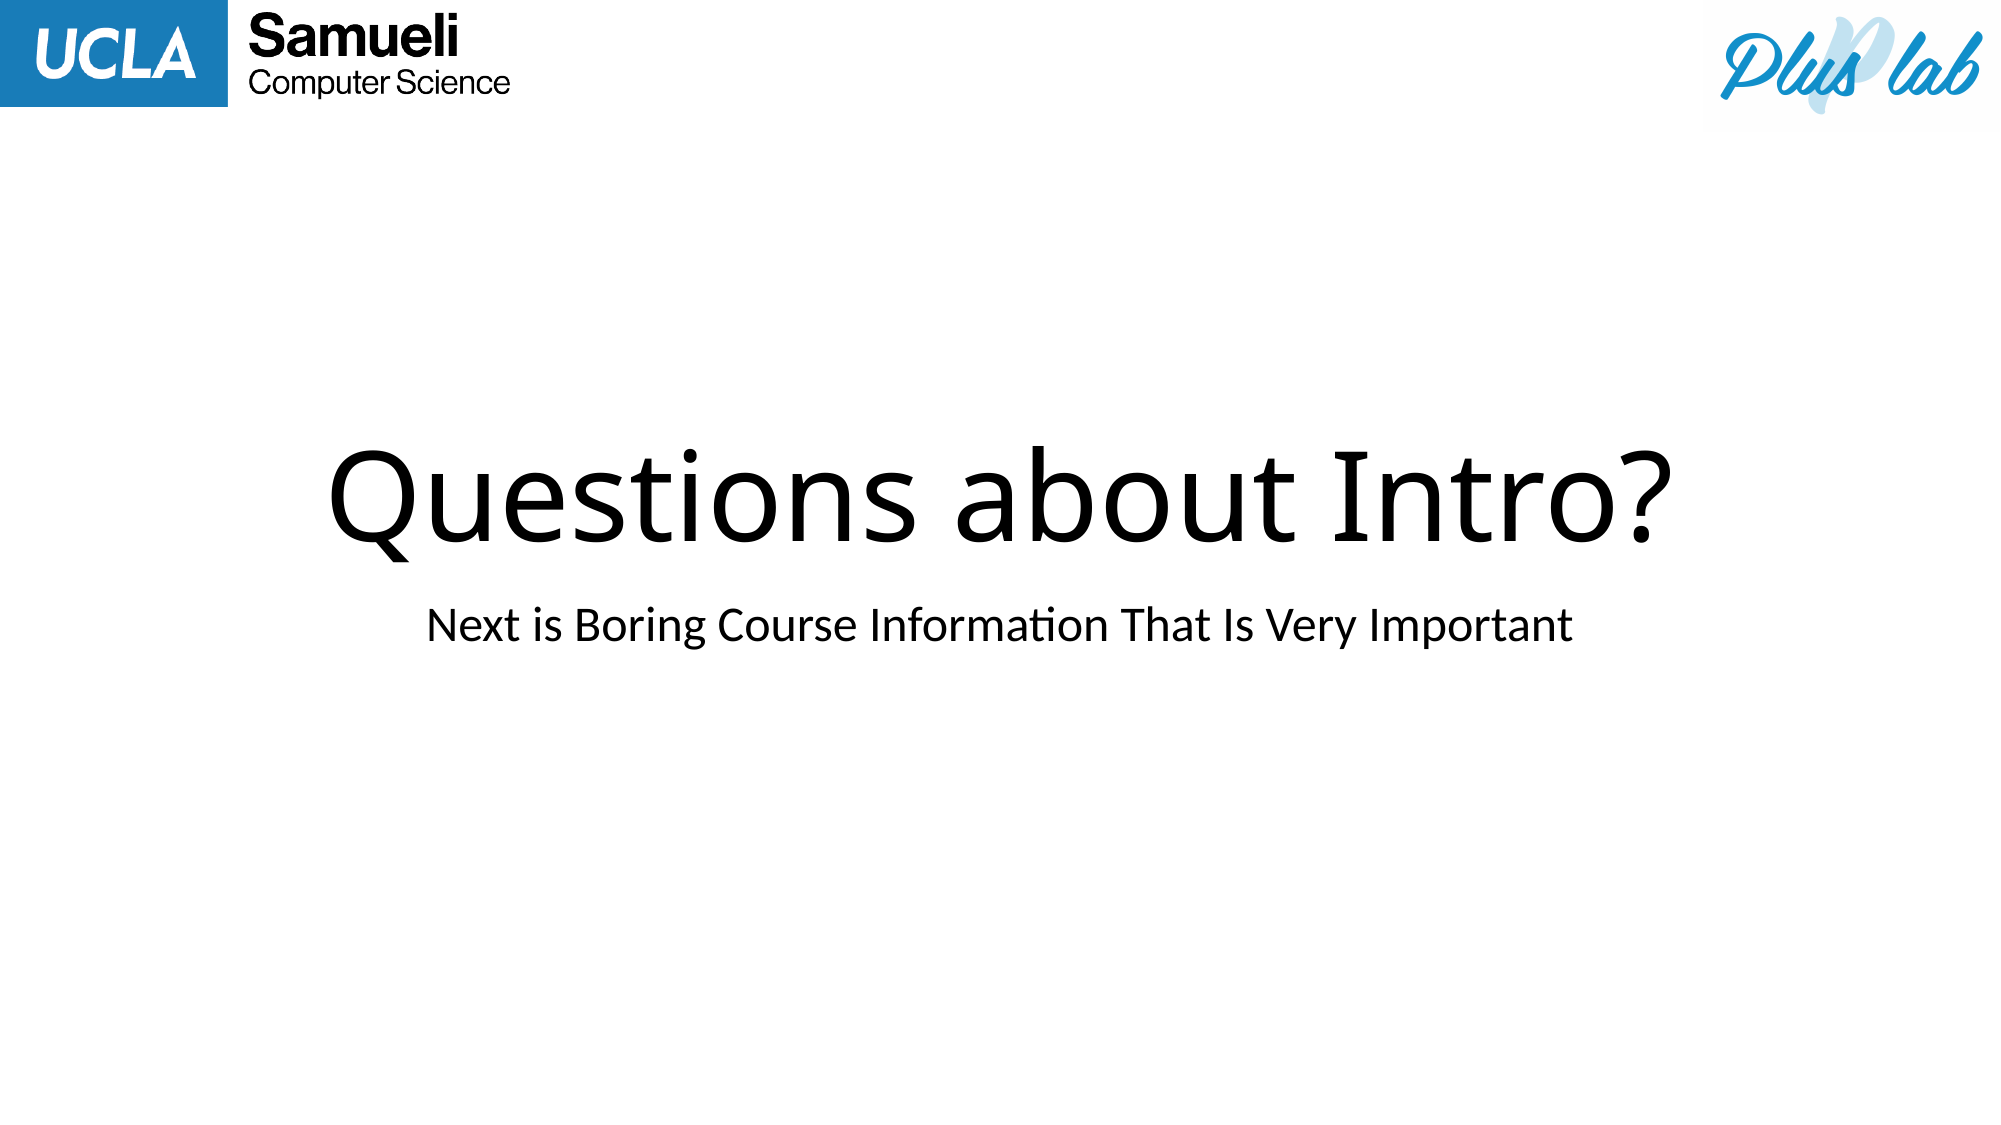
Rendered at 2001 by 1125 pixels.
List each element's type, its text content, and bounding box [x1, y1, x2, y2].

subtitle Next is Boring Course Information That Is Very Important [249, 590, 1750, 863]
picture [1703, 0, 2000, 132]
picture [0, 0, 510, 107]
title Questions about Intro? [249, 184, 1750, 576]
